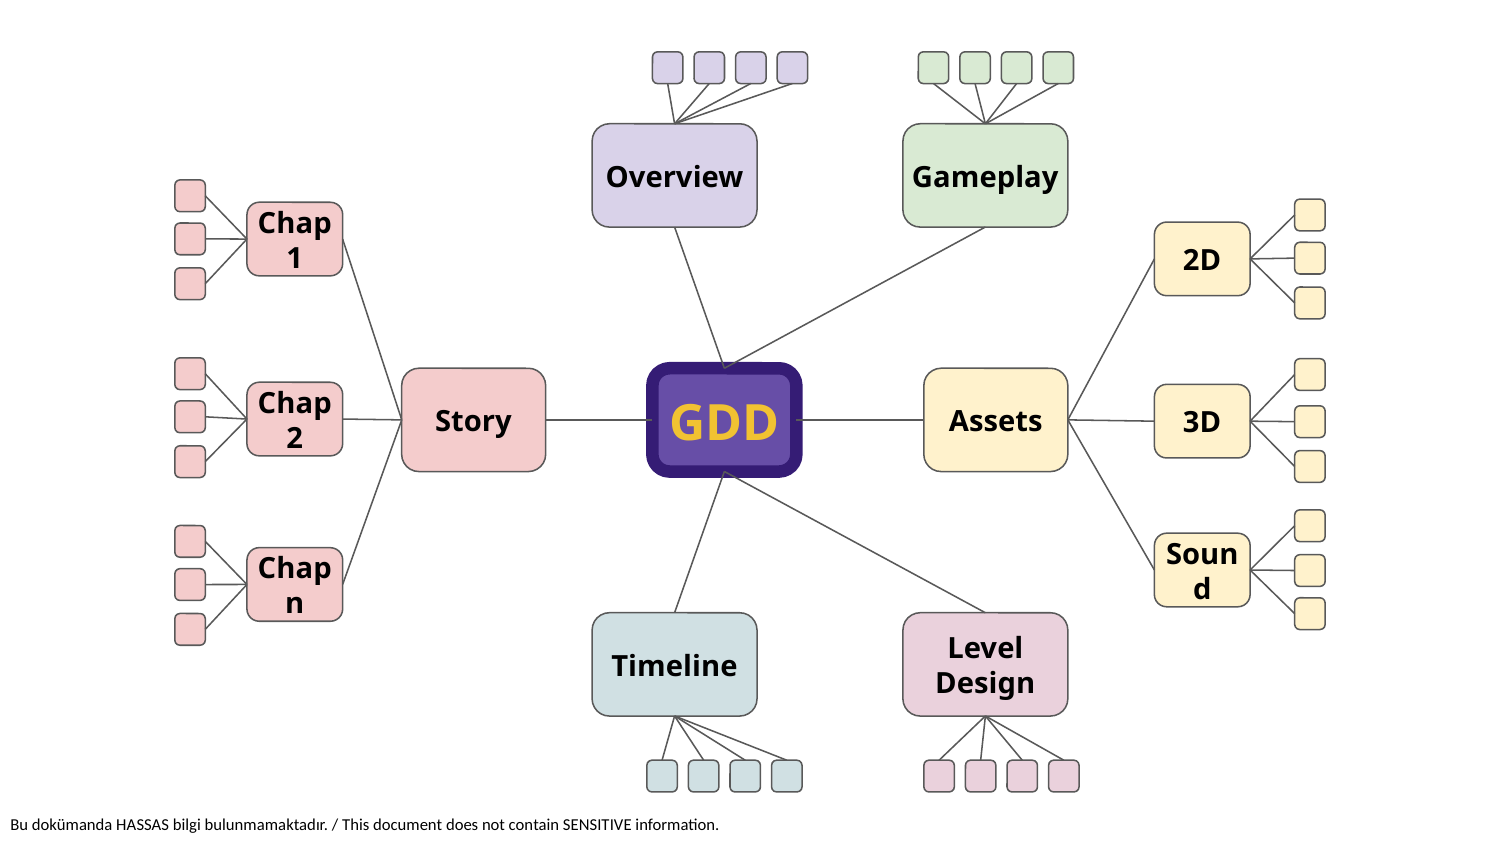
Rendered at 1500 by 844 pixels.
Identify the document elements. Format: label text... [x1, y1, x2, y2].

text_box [674, 471, 722, 613]
text_box [1300, 242, 1326, 275]
text_box [918, 51, 949, 84]
text_box [729, 769, 761, 792]
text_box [342, 238, 402, 419]
text_box [174, 568, 199, 601]
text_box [933, 83, 986, 124]
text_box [1249, 525, 1295, 571]
text_box [1294, 358, 1326, 391]
text_box [1294, 287, 1326, 319]
text_box [1043, 51, 1074, 84]
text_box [1067, 258, 1155, 419]
text_box [1300, 554, 1326, 587]
text_box [652, 51, 683, 84]
text_box GDD [652, 368, 797, 472]
text_box Chap 2 [252, 382, 337, 456]
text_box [674, 715, 787, 761]
text_box [777, 51, 808, 84]
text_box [205, 428, 248, 462]
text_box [1020, 83, 1059, 124]
text_box [174, 357, 206, 390]
text_box [1294, 199, 1326, 231]
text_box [661, 715, 671, 761]
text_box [985, 715, 1065, 761]
text_box [1007, 769, 1038, 792]
text_box Timeline [592, 612, 758, 717]
text_box 3D [1160, 384, 1244, 458]
text_box [174, 525, 206, 558]
text_box Gameplay [902, 123, 1068, 228]
text_box [174, 613, 206, 646]
text_box [1048, 760, 1080, 792]
text_box Level Design [902, 612, 1068, 717]
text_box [205, 195, 248, 240]
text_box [205, 373, 248, 420]
text_box [1294, 597, 1326, 630]
text_box [174, 445, 206, 478]
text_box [1249, 214, 1295, 260]
text_box [1294, 509, 1326, 542]
text_box [965, 769, 996, 792]
text_box Sound [1154, 533, 1244, 607]
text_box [1067, 419, 1155, 571]
text_box [771, 760, 803, 792]
text_box [688, 769, 719, 792]
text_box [667, 83, 675, 124]
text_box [1249, 579, 1295, 614]
text_box [174, 222, 199, 255]
text_box Chap 1 [252, 202, 343, 276]
text_box 2D [1154, 222, 1244, 296]
text_box Story [407, 368, 546, 472]
text_box [959, 51, 991, 81]
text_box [674, 226, 723, 369]
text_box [205, 593, 248, 630]
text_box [989, 83, 1017, 124]
text_box [1294, 450, 1326, 483]
text_box [174, 179, 206, 212]
text_box [694, 51, 725, 80]
text_box [1001, 51, 1032, 81]
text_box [938, 715, 979, 761]
text_box [735, 51, 767, 81]
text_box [724, 226, 986, 369]
text_box Chap n [252, 547, 343, 622]
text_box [205, 541, 248, 585]
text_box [342, 419, 402, 585]
text_box Overview [592, 123, 758, 228]
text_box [677, 83, 710, 124]
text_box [1249, 429, 1295, 467]
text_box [724, 471, 986, 613]
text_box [1249, 374, 1295, 422]
text_box [1300, 405, 1326, 438]
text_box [205, 248, 248, 284]
text_box [923, 760, 955, 792]
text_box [710, 83, 751, 124]
text_box [174, 400, 199, 433]
text_box [174, 267, 206, 300]
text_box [1249, 267, 1295, 304]
text_box [646, 760, 678, 792]
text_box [753, 83, 793, 124]
text_box Assets [923, 368, 1062, 472]
